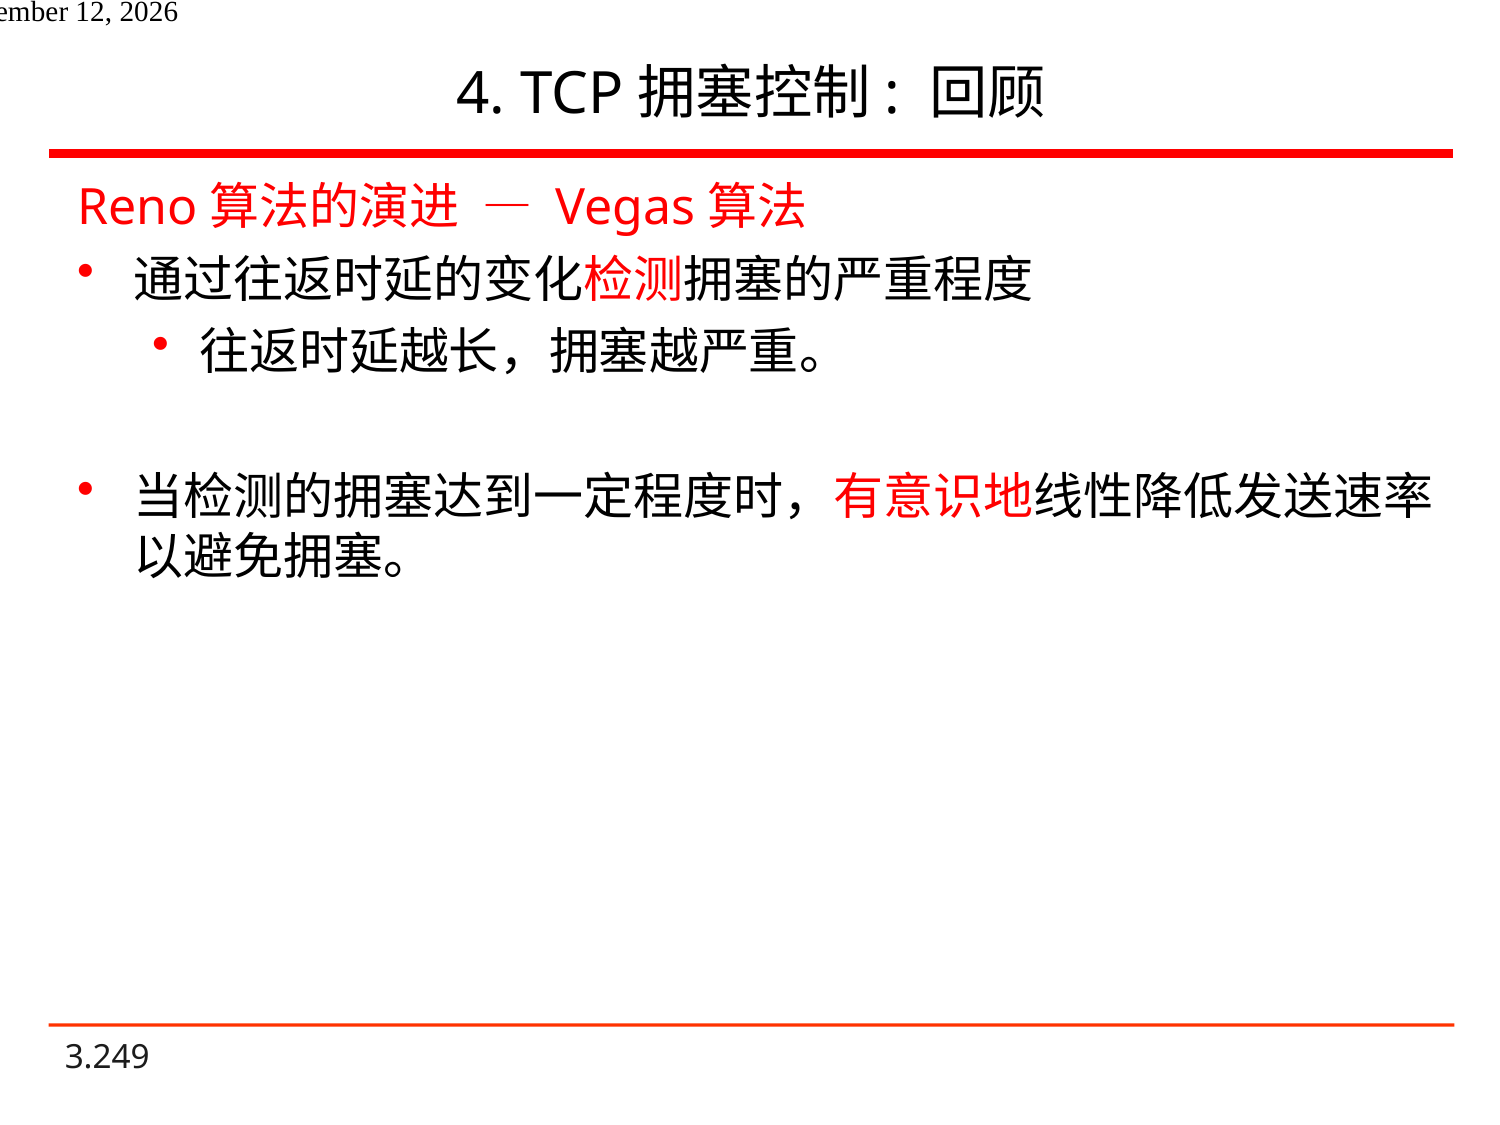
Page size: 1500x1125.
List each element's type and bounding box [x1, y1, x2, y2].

title [59, 37, 1443, 143]
list [61, 166, 1449, 1014]
